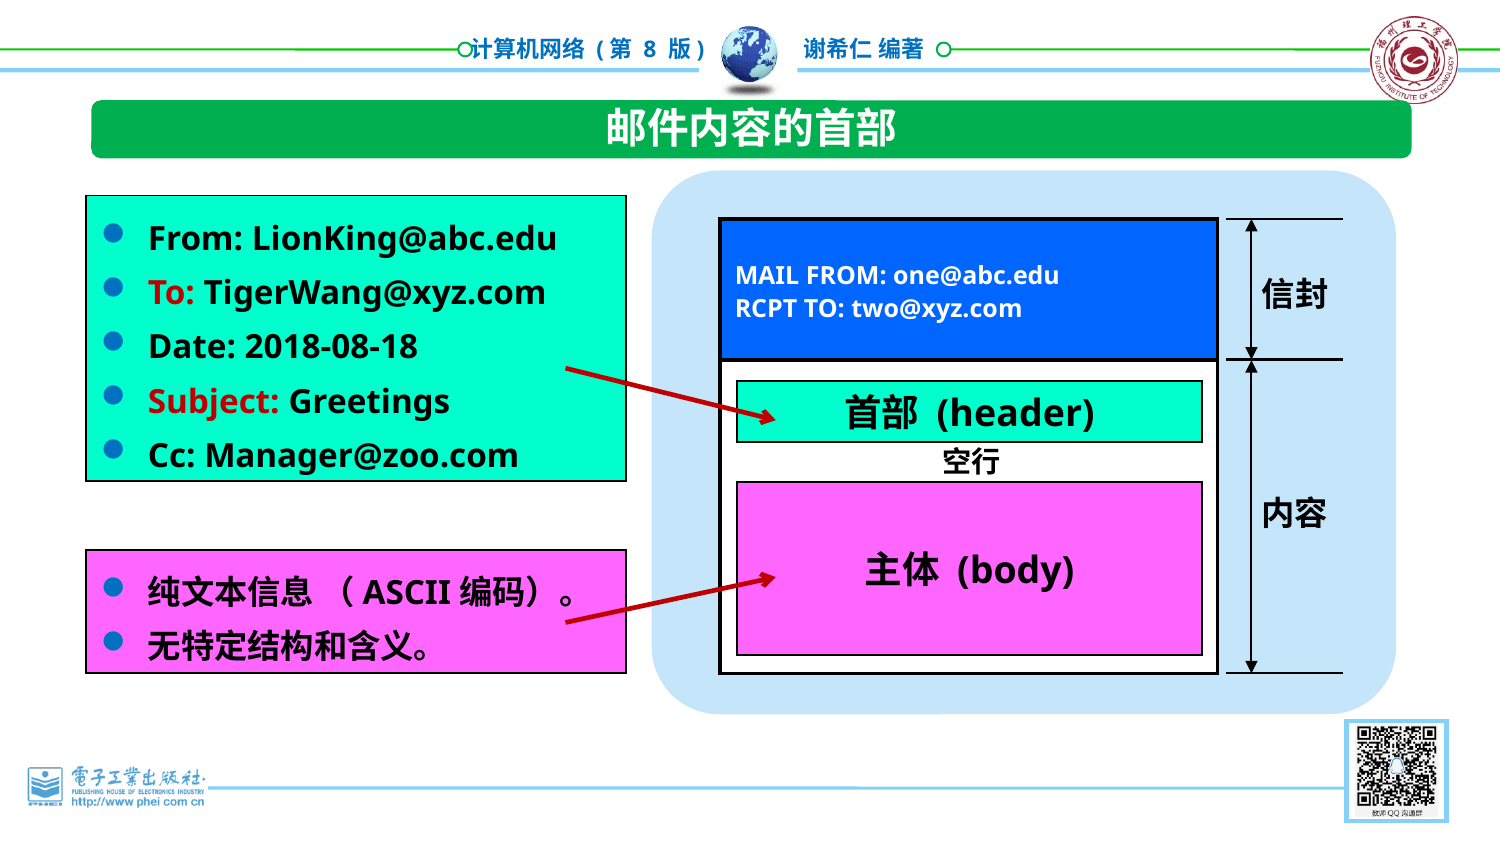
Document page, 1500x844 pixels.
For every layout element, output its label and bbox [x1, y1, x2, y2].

text_box [283, 450, 293, 466]
text_box [385, 450, 396, 466]
text_box [422, 450, 437, 466]
text_box [256, 228, 268, 249]
text_box [287, 336, 295, 357]
text_box [221, 395, 237, 413]
text_box [316, 396, 320, 412]
text_box [490, 450, 494, 466]
text_box [524, 287, 532, 303]
text_box [469, 450, 484, 466]
text_box [179, 341, 189, 357]
text_box [389, 233, 394, 256]
text_box [211, 233, 219, 249]
picture [1370, 16, 1458, 104]
text_box [247, 335, 261, 357]
text_box [436, 396, 447, 412]
text_box [207, 395, 216, 420]
text_box [183, 233, 198, 249]
text_box [214, 450, 222, 466]
text_box [238, 458, 244, 466]
text_box [175, 349, 181, 357]
text_box [284, 233, 298, 249]
text_box [387, 336, 392, 357]
text_box [257, 392, 268, 413]
text_box [150, 390, 164, 413]
text_box [152, 336, 169, 357]
picture [23, 764, 208, 809]
text_box [241, 395, 254, 413]
text_box [365, 287, 372, 303]
text_box [300, 450, 307, 466]
text_box [242, 450, 252, 466]
text_box [323, 295, 329, 303]
text_box [326, 287, 336, 303]
text_box [479, 287, 490, 303]
text_box [167, 286, 183, 304]
text_box [172, 450, 183, 466]
text_box [366, 233, 373, 249]
text_box [245, 287, 250, 310]
text_box [540, 233, 547, 249]
text_box [291, 282, 319, 303]
text_box [223, 233, 230, 249]
text_box [430, 241, 437, 249]
text_box [327, 228, 342, 249]
text_box [471, 233, 483, 249]
text_box [149, 281, 166, 303]
text_box [458, 233, 466, 249]
text_box [359, 233, 363, 249]
text_box [496, 287, 511, 303]
text_box [451, 226, 455, 249]
text_box [402, 450, 416, 466]
text_box [351, 287, 358, 303]
text_box [321, 450, 335, 466]
text_box [266, 450, 273, 466]
text_box [350, 396, 364, 412]
text_box [370, 392, 378, 412]
text_box [434, 233, 444, 249]
text_box [292, 390, 309, 412]
text_box [353, 335, 363, 357]
text_box [209, 445, 214, 466]
text_box [312, 233, 319, 249]
text_box [498, 233, 512, 249]
text_box [191, 388, 207, 413]
text_box [304, 336, 313, 357]
text_box [374, 287, 379, 310]
text_box [236, 287, 243, 303]
text_box [334, 335, 348, 357]
text_box [452, 450, 463, 466]
text_box [330, 396, 344, 412]
text_box [415, 396, 423, 412]
text_box [257, 287, 271, 303]
picture [1355, 724, 1438, 817]
text_box [266, 335, 280, 357]
text_box [169, 395, 185, 413]
text_box [508, 450, 515, 466]
text_box [305, 233, 309, 249]
text_box [196, 337, 204, 357]
text_box [86, 168, 1399, 717]
text_box [91, 94, 1412, 160]
text_box [415, 287, 428, 303]
text_box [380, 233, 387, 249]
text_box [259, 450, 263, 466]
text_box [226, 445, 231, 466]
text_box [277, 287, 281, 303]
text_box [151, 444, 166, 466]
text_box [210, 341, 224, 357]
text_box [425, 396, 430, 419]
text_box [497, 450, 505, 466]
text_box [205, 282, 221, 303]
text_box [152, 228, 163, 249]
text_box [536, 287, 543, 303]
text_box [453, 287, 465, 303]
picture [719, 24, 779, 94]
text_box [280, 458, 286, 466]
text_box [518, 233, 525, 249]
text_box [434, 287, 448, 311]
text_box [402, 396, 409, 412]
text_box [402, 336, 415, 356]
text_box [550, 233, 554, 249]
text_box [309, 450, 314, 473]
